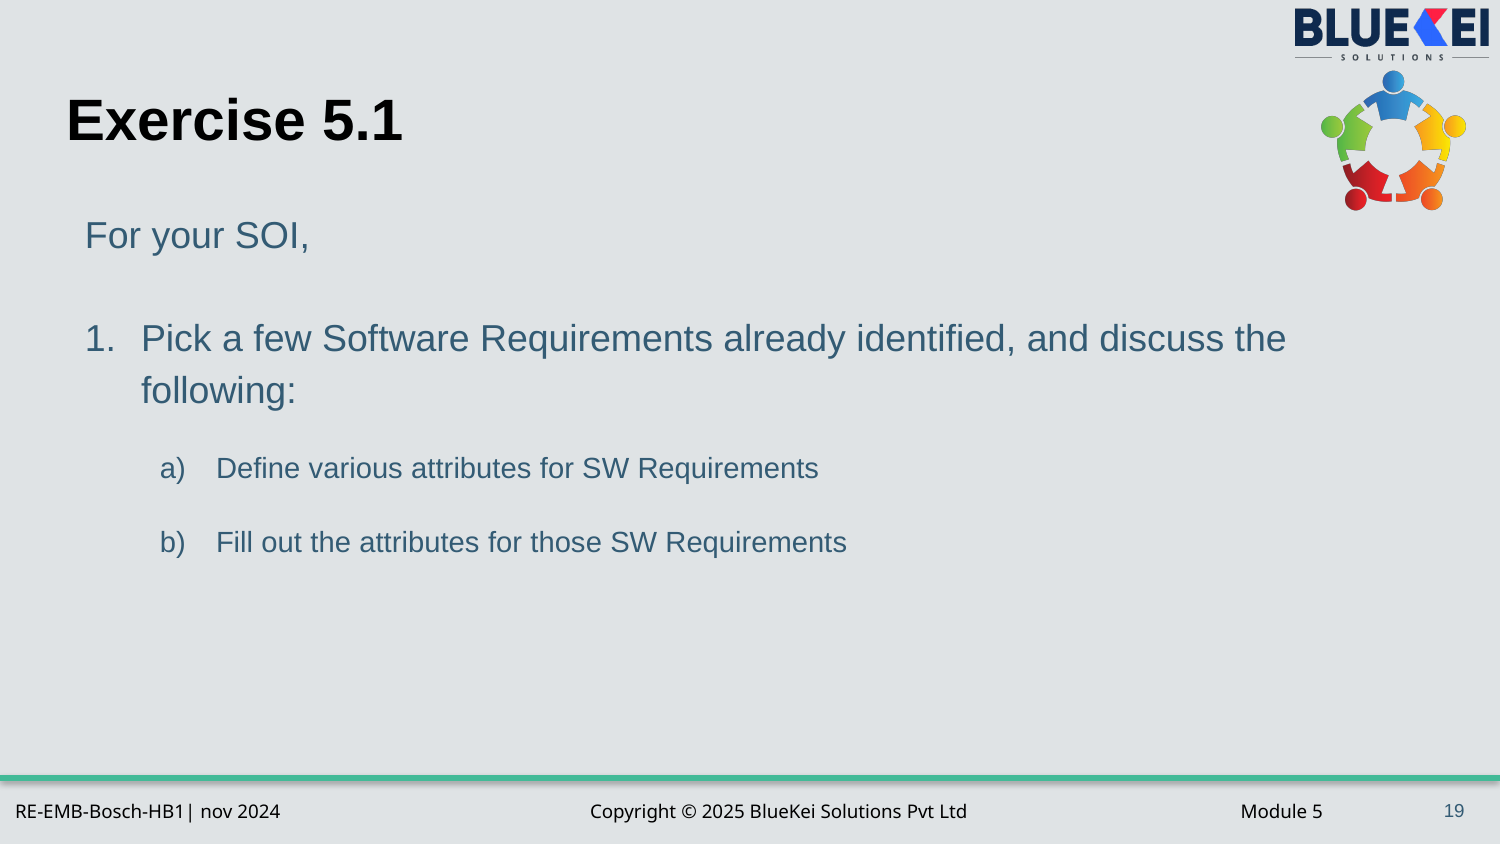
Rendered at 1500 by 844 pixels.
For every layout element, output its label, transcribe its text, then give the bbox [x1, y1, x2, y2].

slide_number 19 [1389, 777, 1480, 842]
title Exercise 5.1 [51, 72, 1449, 167]
list For your SOI, Pick a few Software Requirements already identified, and discuss the following: Define various attributes for SW Requirements Fill out the attributes for those SW Requirements [51, 189, 1323, 750]
picture [1293, 7, 1491, 224]
